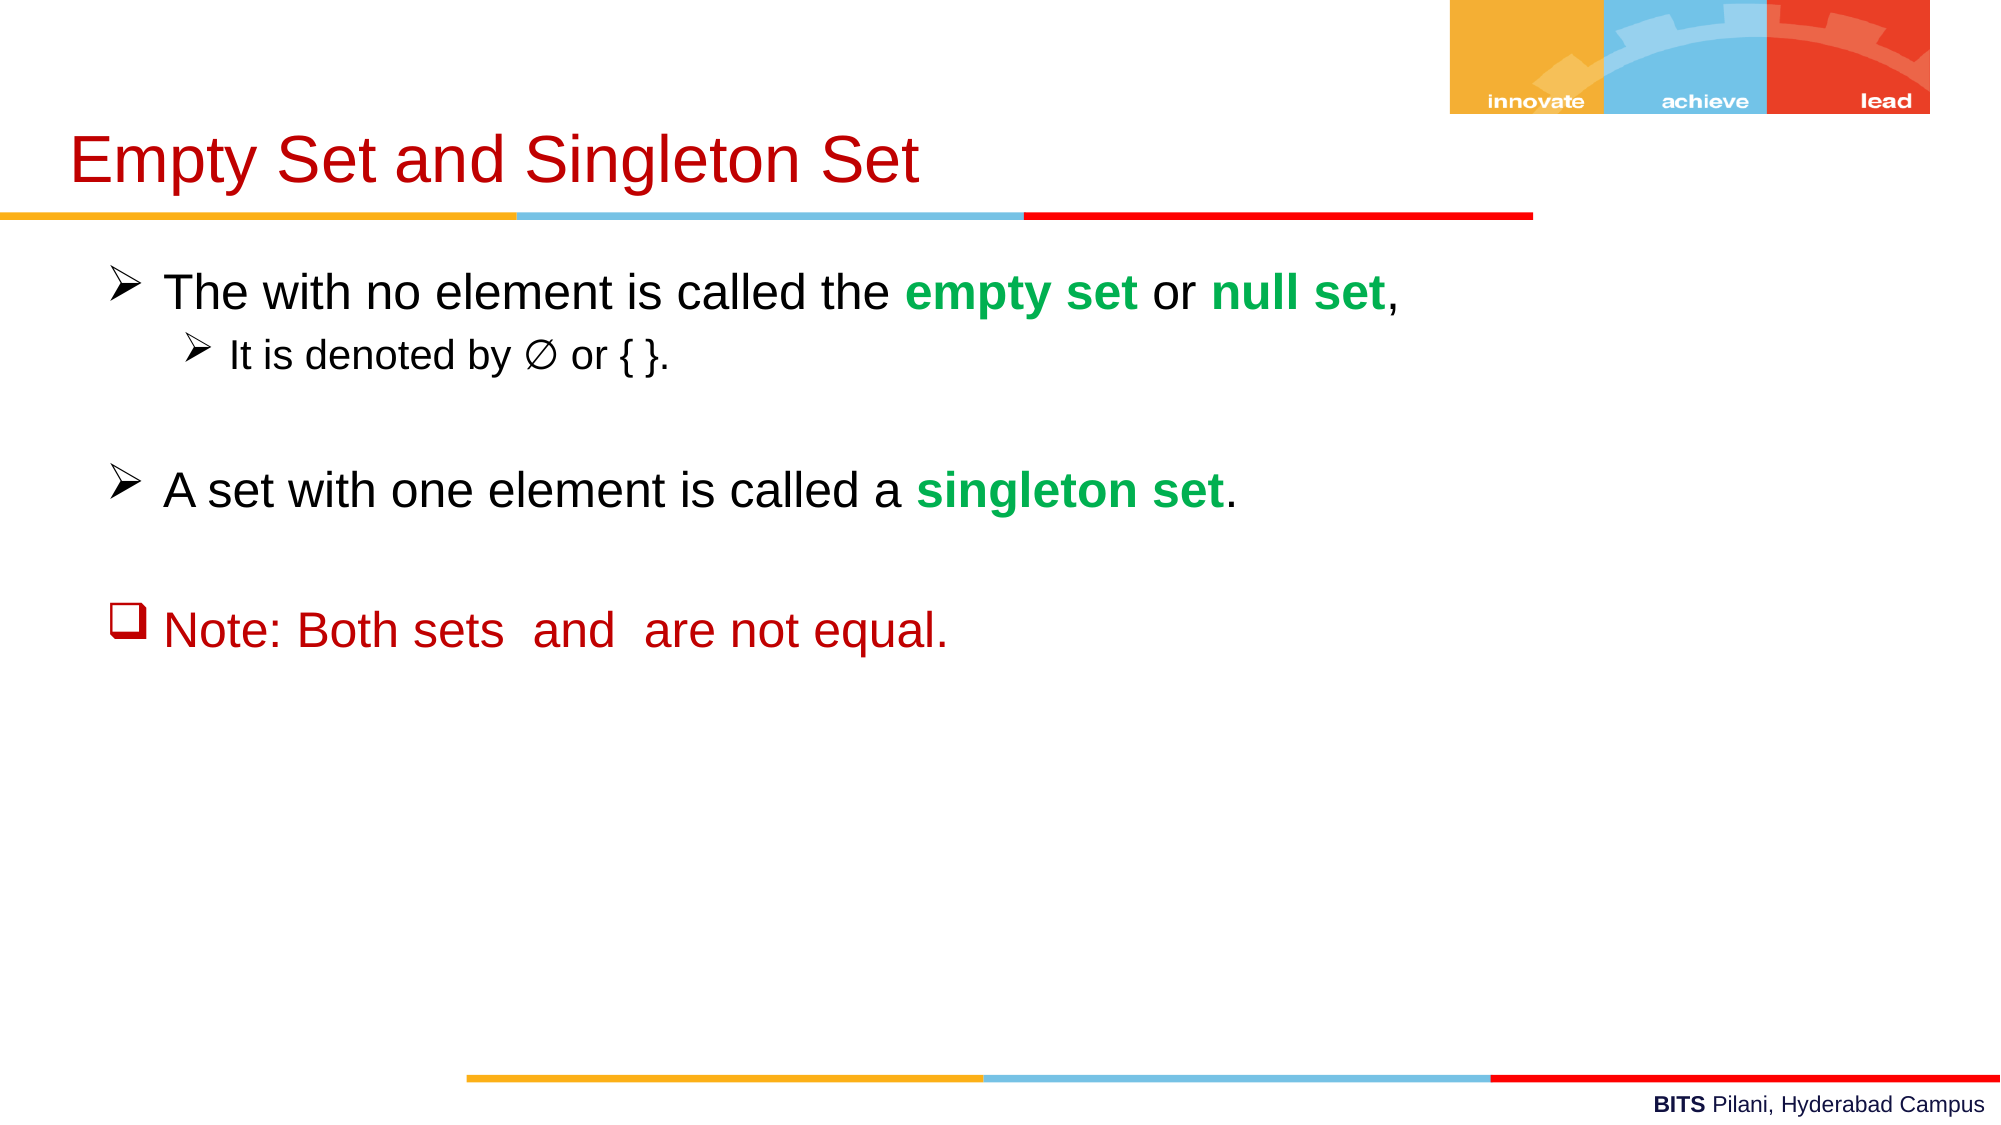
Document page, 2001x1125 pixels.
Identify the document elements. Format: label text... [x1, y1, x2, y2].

text_box Empty Set and Singleton Set [54, 62, 1405, 250]
picture [1449, 0, 1930, 114]
